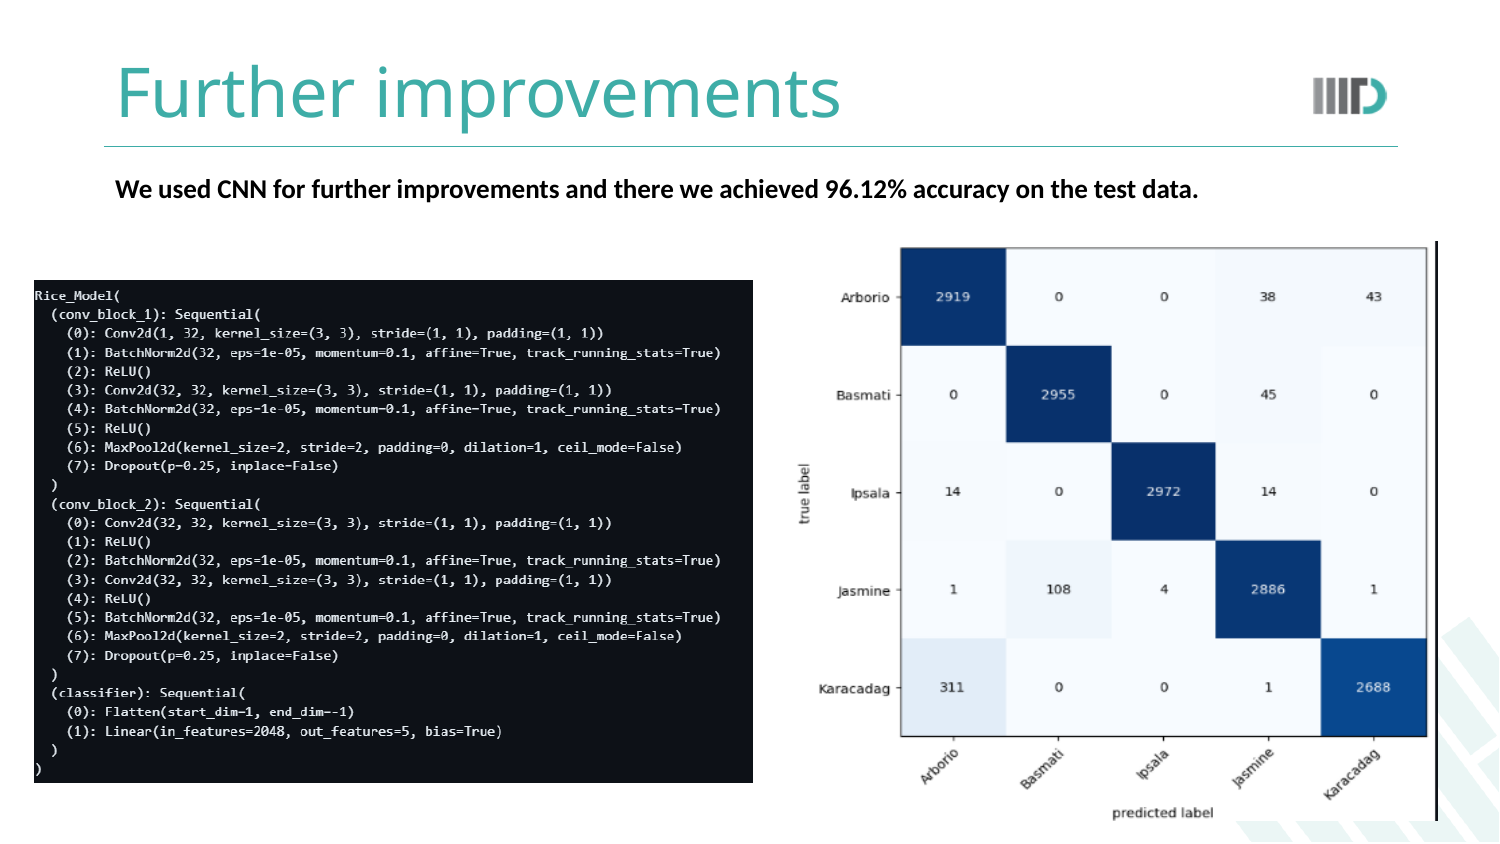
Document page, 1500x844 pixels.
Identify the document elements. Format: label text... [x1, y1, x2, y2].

picture [1299, 68, 1398, 124]
picture [791, 241, 1500, 844]
title Further improvements [103, 45, 1267, 147]
picture [34, 280, 753, 783]
list We used CNN for further improvements and there we achieved 96.12% accuracy on the test data. [103, 169, 1398, 761]
